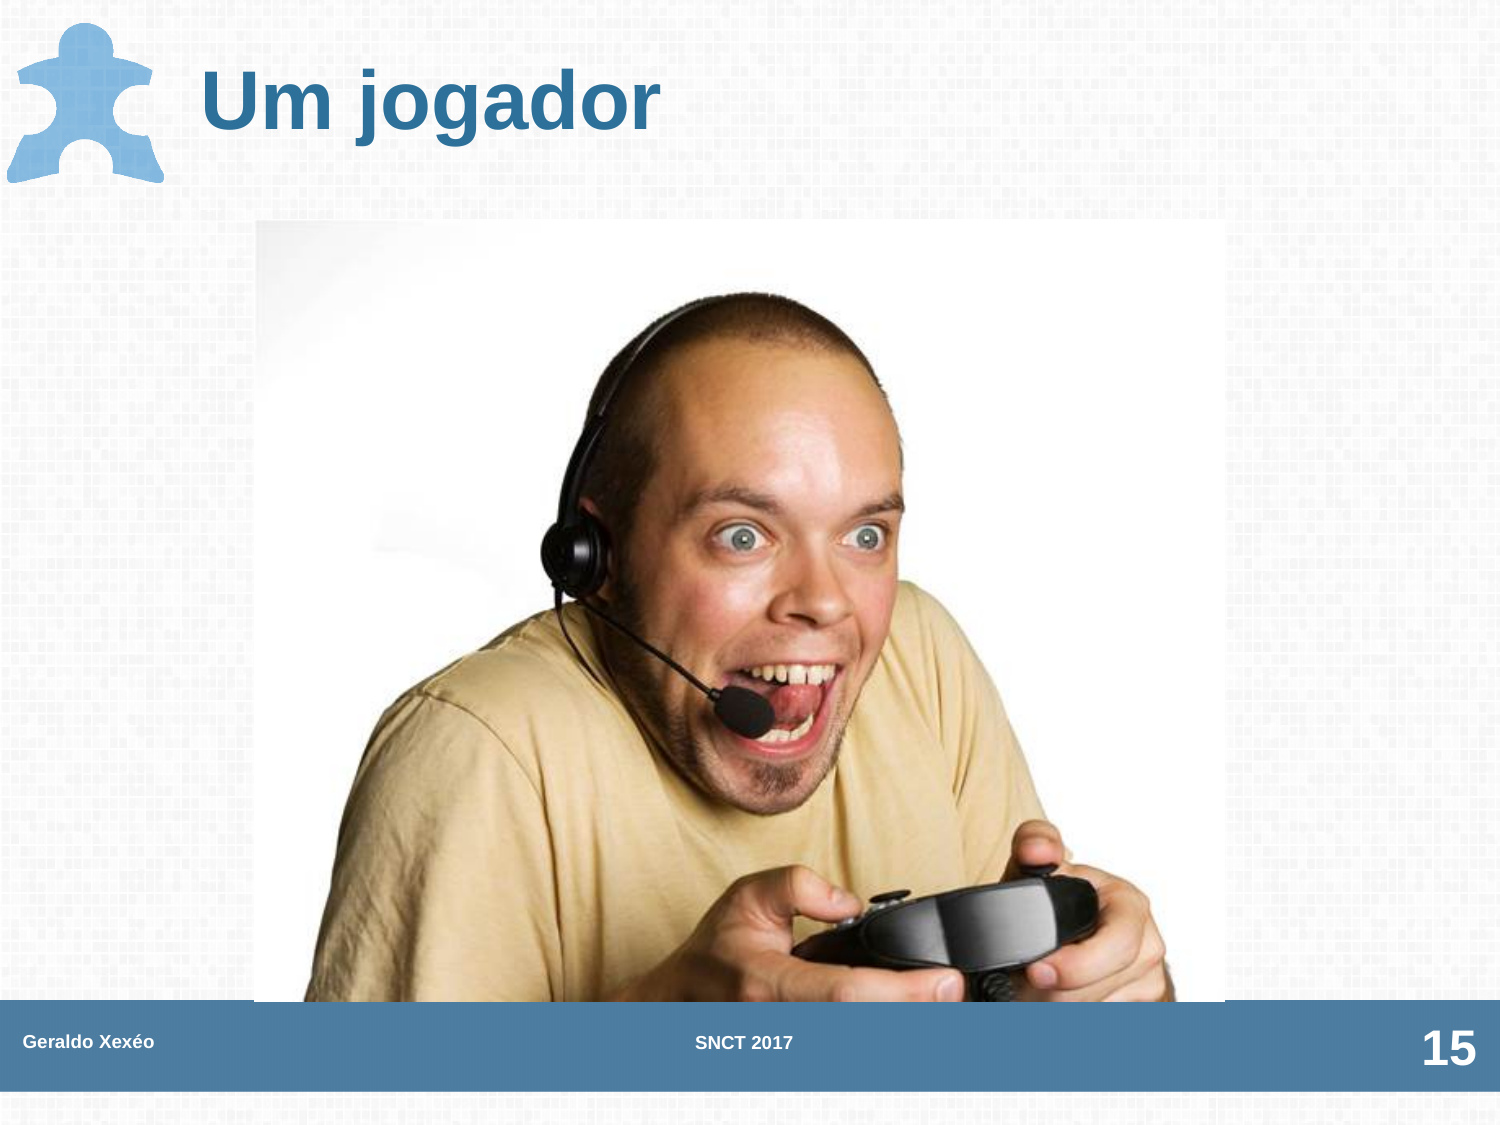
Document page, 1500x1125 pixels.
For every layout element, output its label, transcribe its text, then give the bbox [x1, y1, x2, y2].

slide_number Geraldo Xexéo [7, 1017, 203, 1066]
slide_number 15 [1297, 1021, 1492, 1069]
title Um jogador [185, 11, 1481, 195]
picture [0, 0, 1500, 1125]
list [254, 219, 1225, 1002]
footer SNCT 2017 [526, 1018, 962, 1066]
